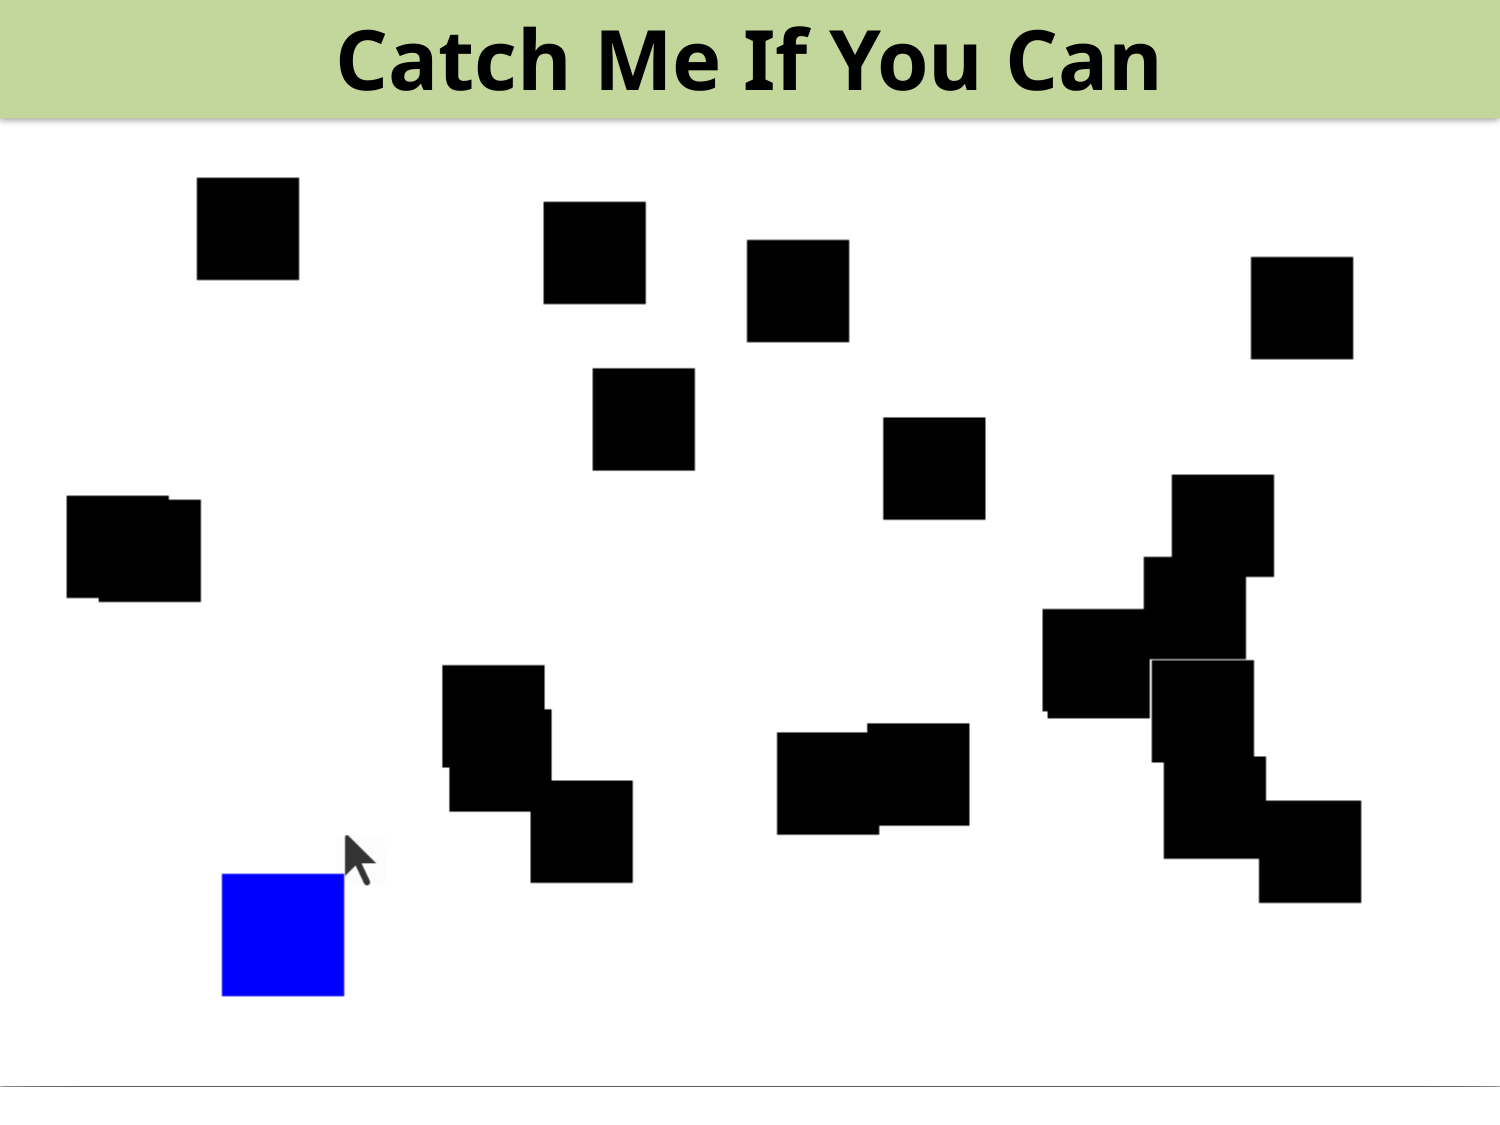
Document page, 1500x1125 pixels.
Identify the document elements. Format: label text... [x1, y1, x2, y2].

picture [0, 101, 1500, 1088]
text_box Catch Me If You Can [0, 0, 1500, 101]
